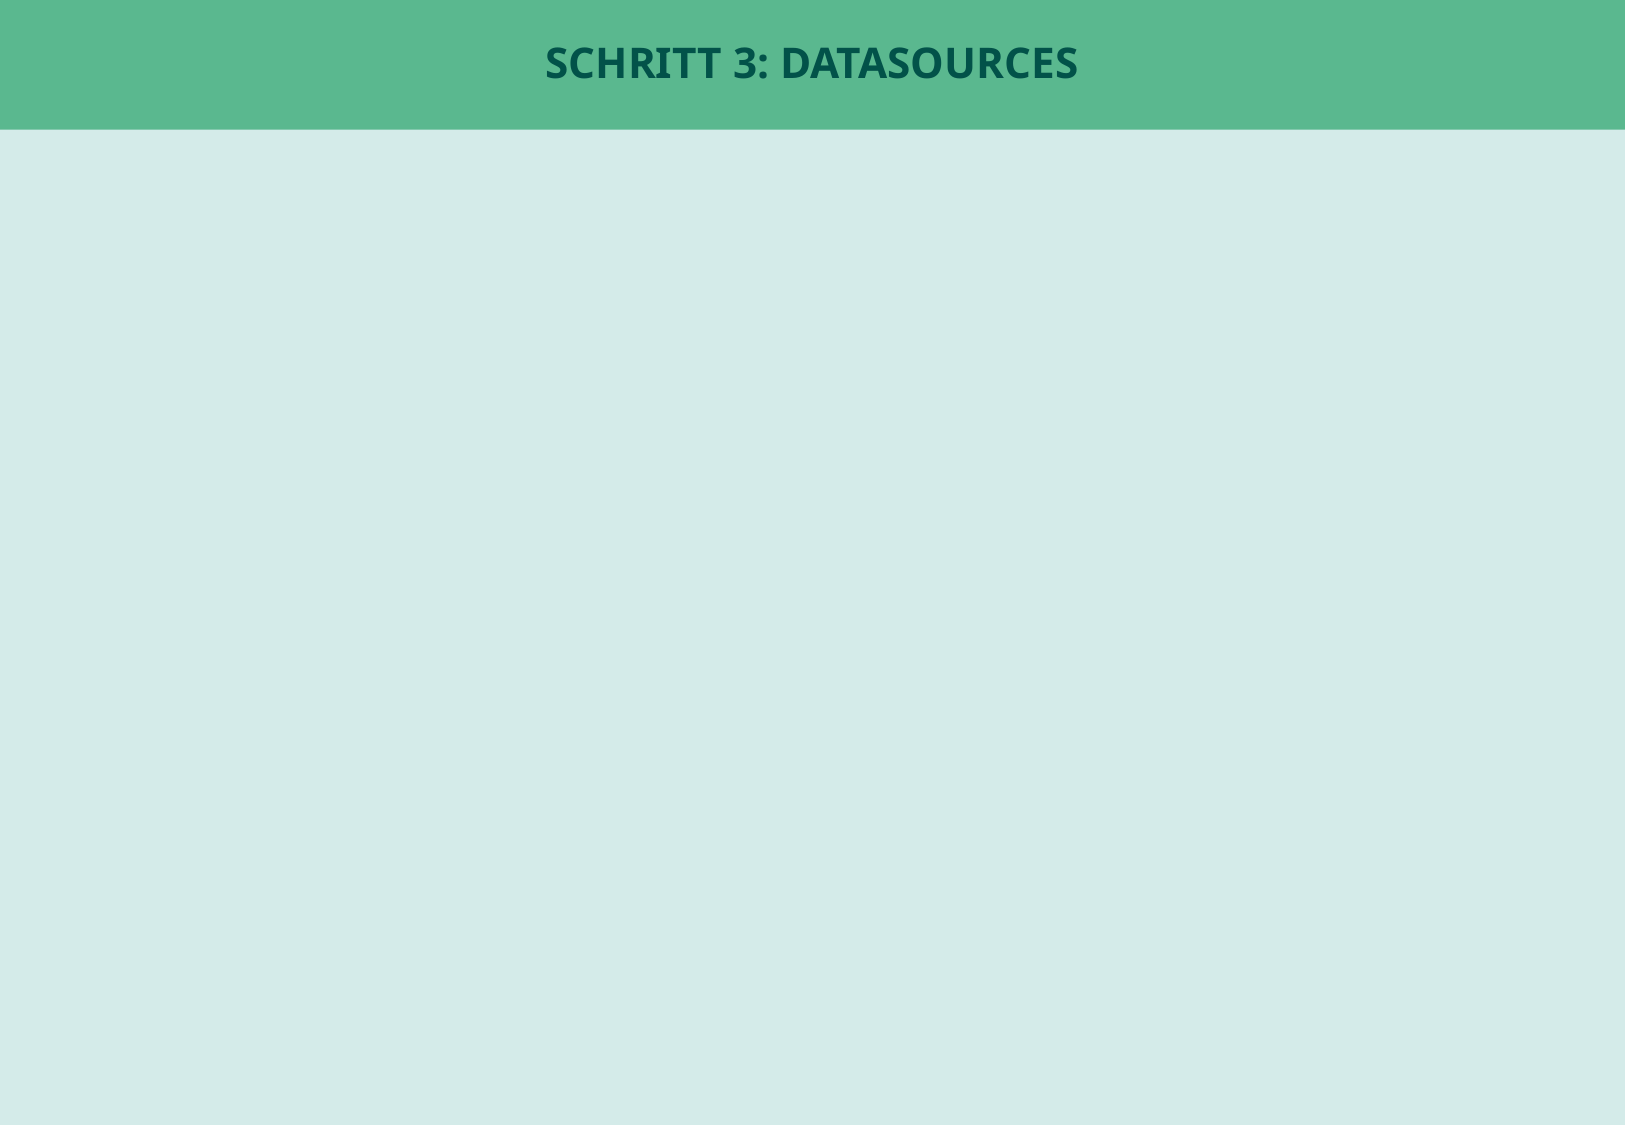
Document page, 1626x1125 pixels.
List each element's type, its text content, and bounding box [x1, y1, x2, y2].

title Schritt 3: DataSources [0, 0, 1625, 130]
